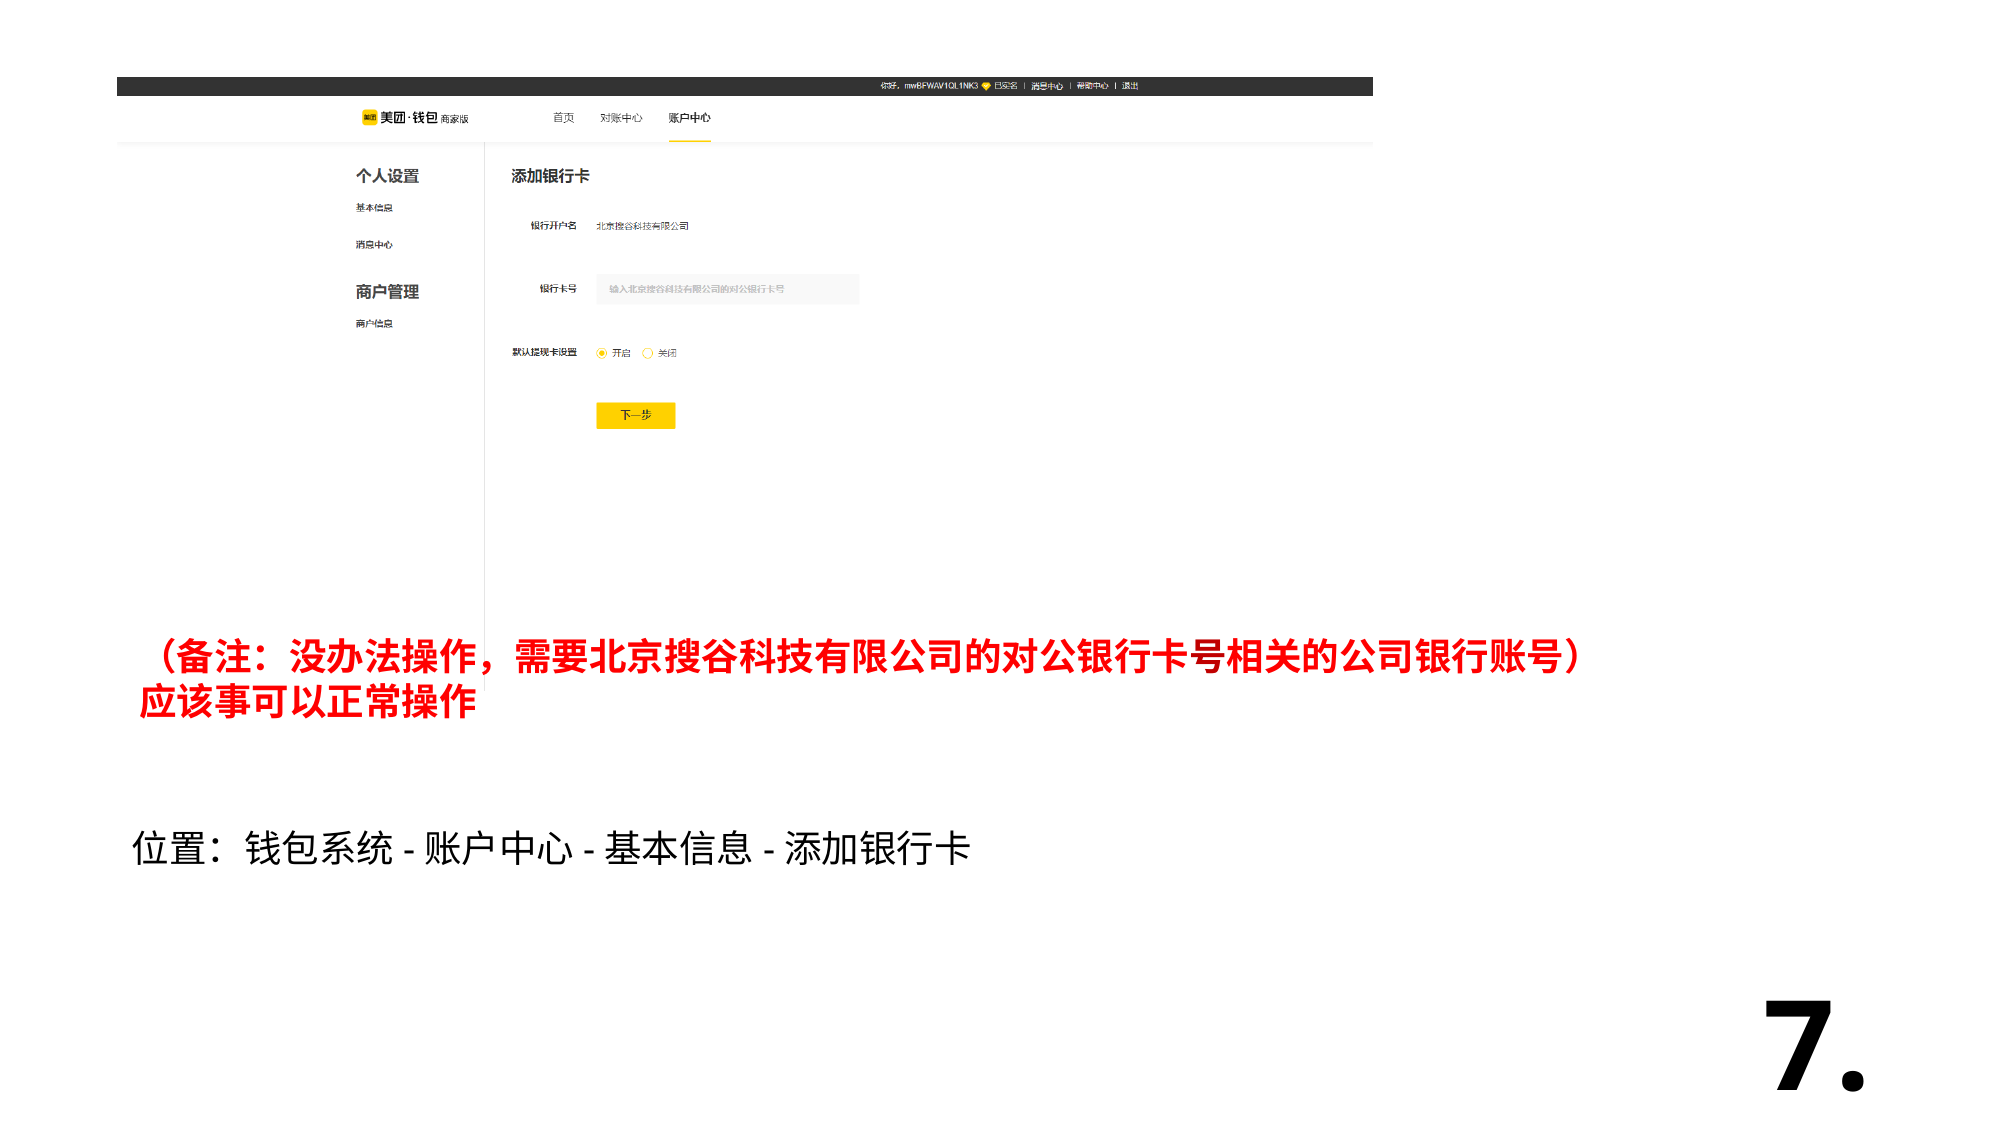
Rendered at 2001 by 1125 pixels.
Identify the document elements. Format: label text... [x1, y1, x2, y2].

picture [116, 77, 1373, 691]
text_box （备注：没办法操作，需要北京搜谷科技有限公司的对公银行卡号相关的公司银行账号） 应该事可以正常操作 [124, 625, 1617, 731]
text_box 位置：钱包系统-账户中心-基本信息-添加银行卡 [116, 817, 1633, 877]
text_box 7. [1749, 958, 1888, 1123]
